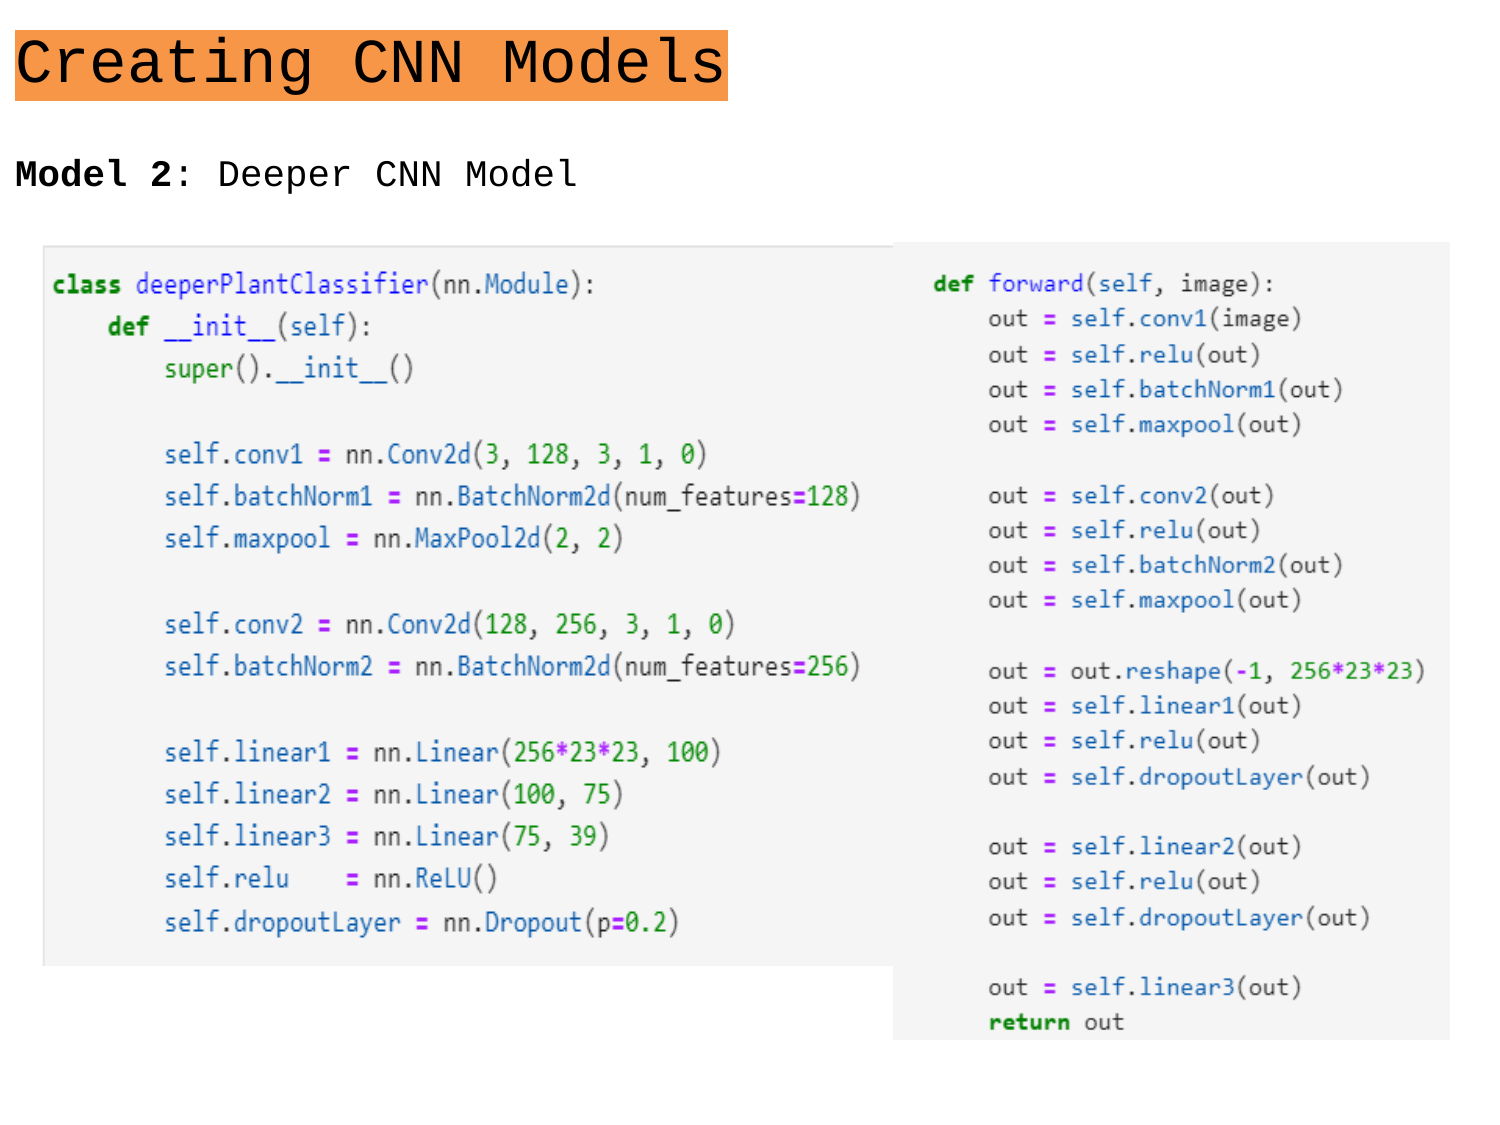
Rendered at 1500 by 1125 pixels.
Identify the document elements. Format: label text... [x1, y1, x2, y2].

title Creating CNN Models [0, 0, 1350, 115]
list Model 2: Deeper CNN Model [0, 141, 1350, 256]
picture [37, 242, 1451, 1040]
